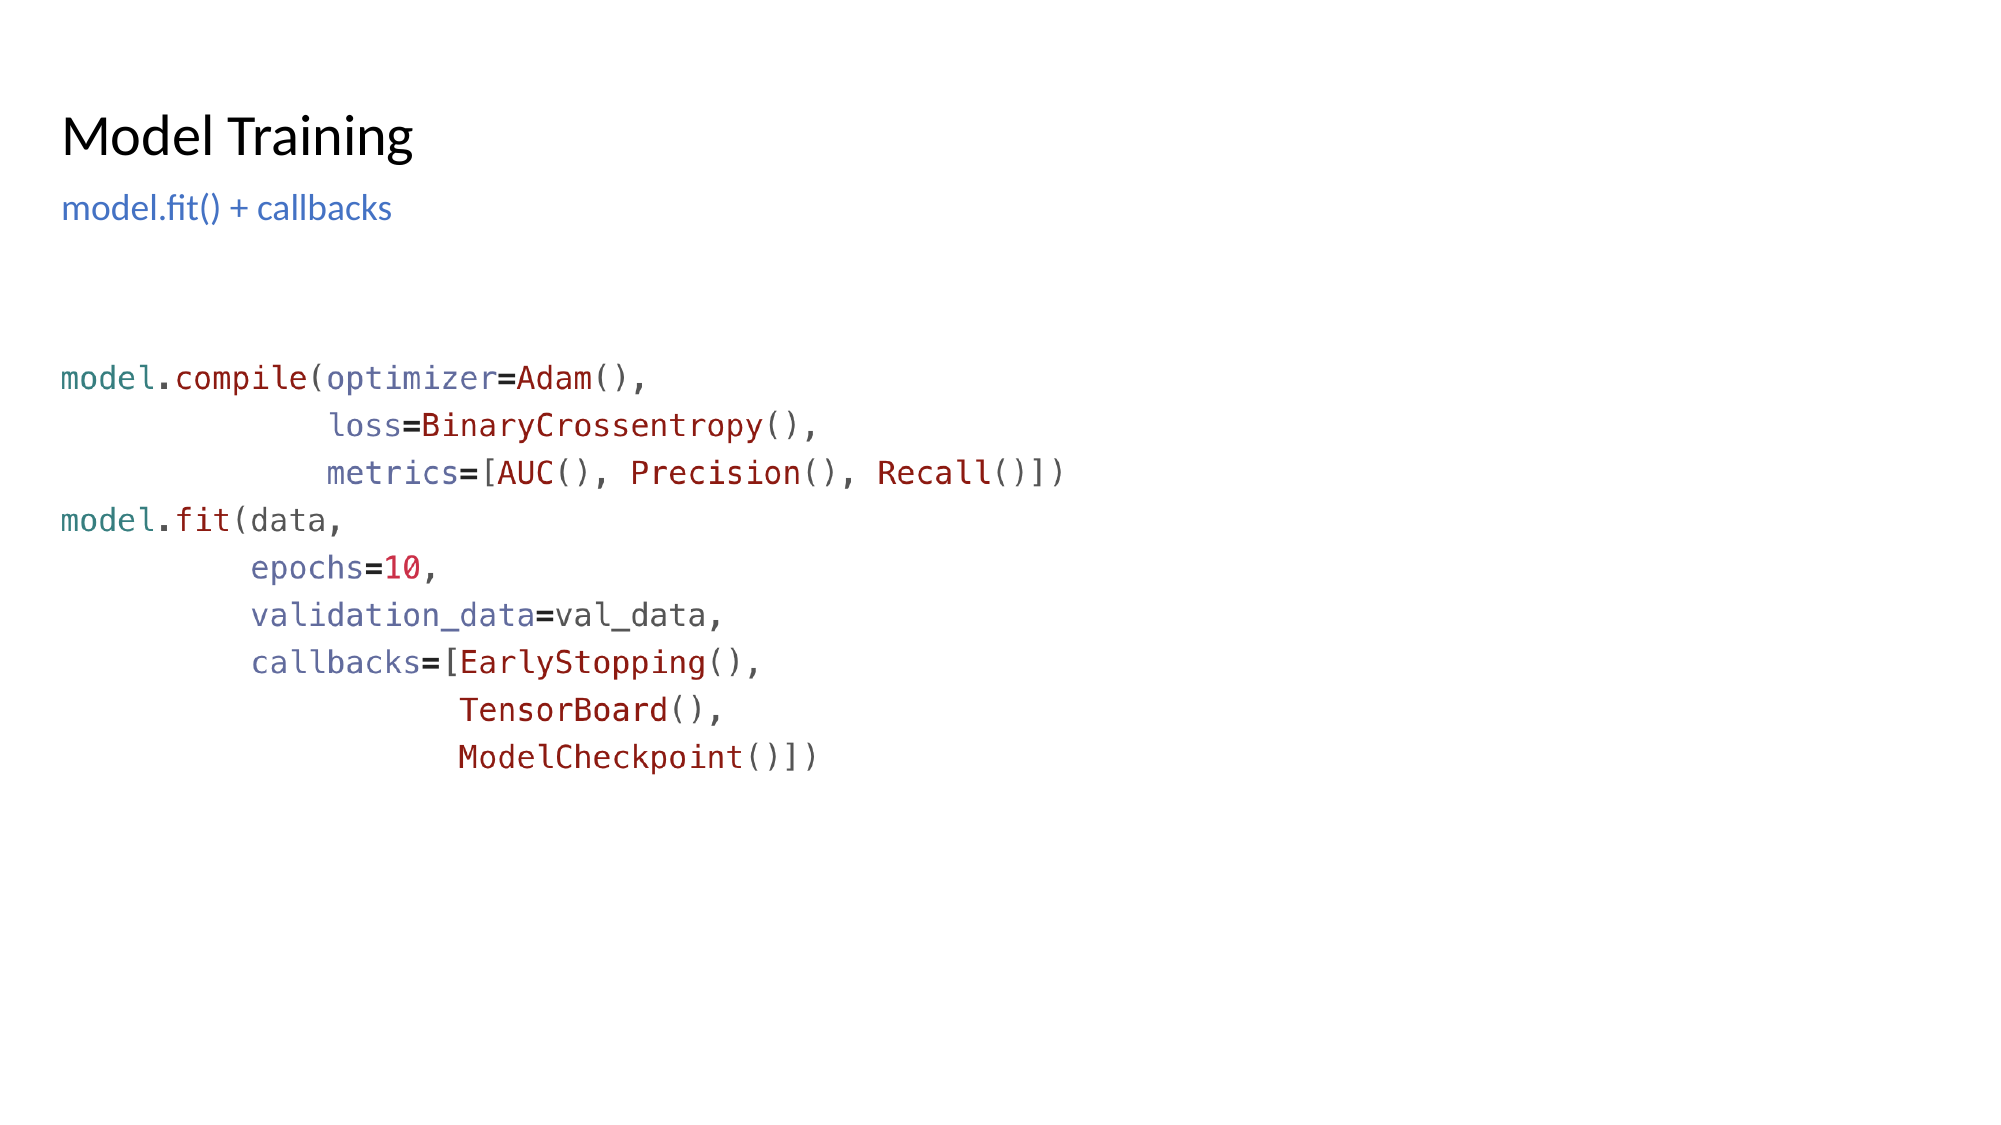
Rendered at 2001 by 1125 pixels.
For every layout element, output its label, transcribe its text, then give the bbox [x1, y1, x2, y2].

picture [44, 349, 1078, 804]
text_box Model Training [46, 89, 430, 175]
text_box model.fit() + callbacks [46, 175, 408, 236]
